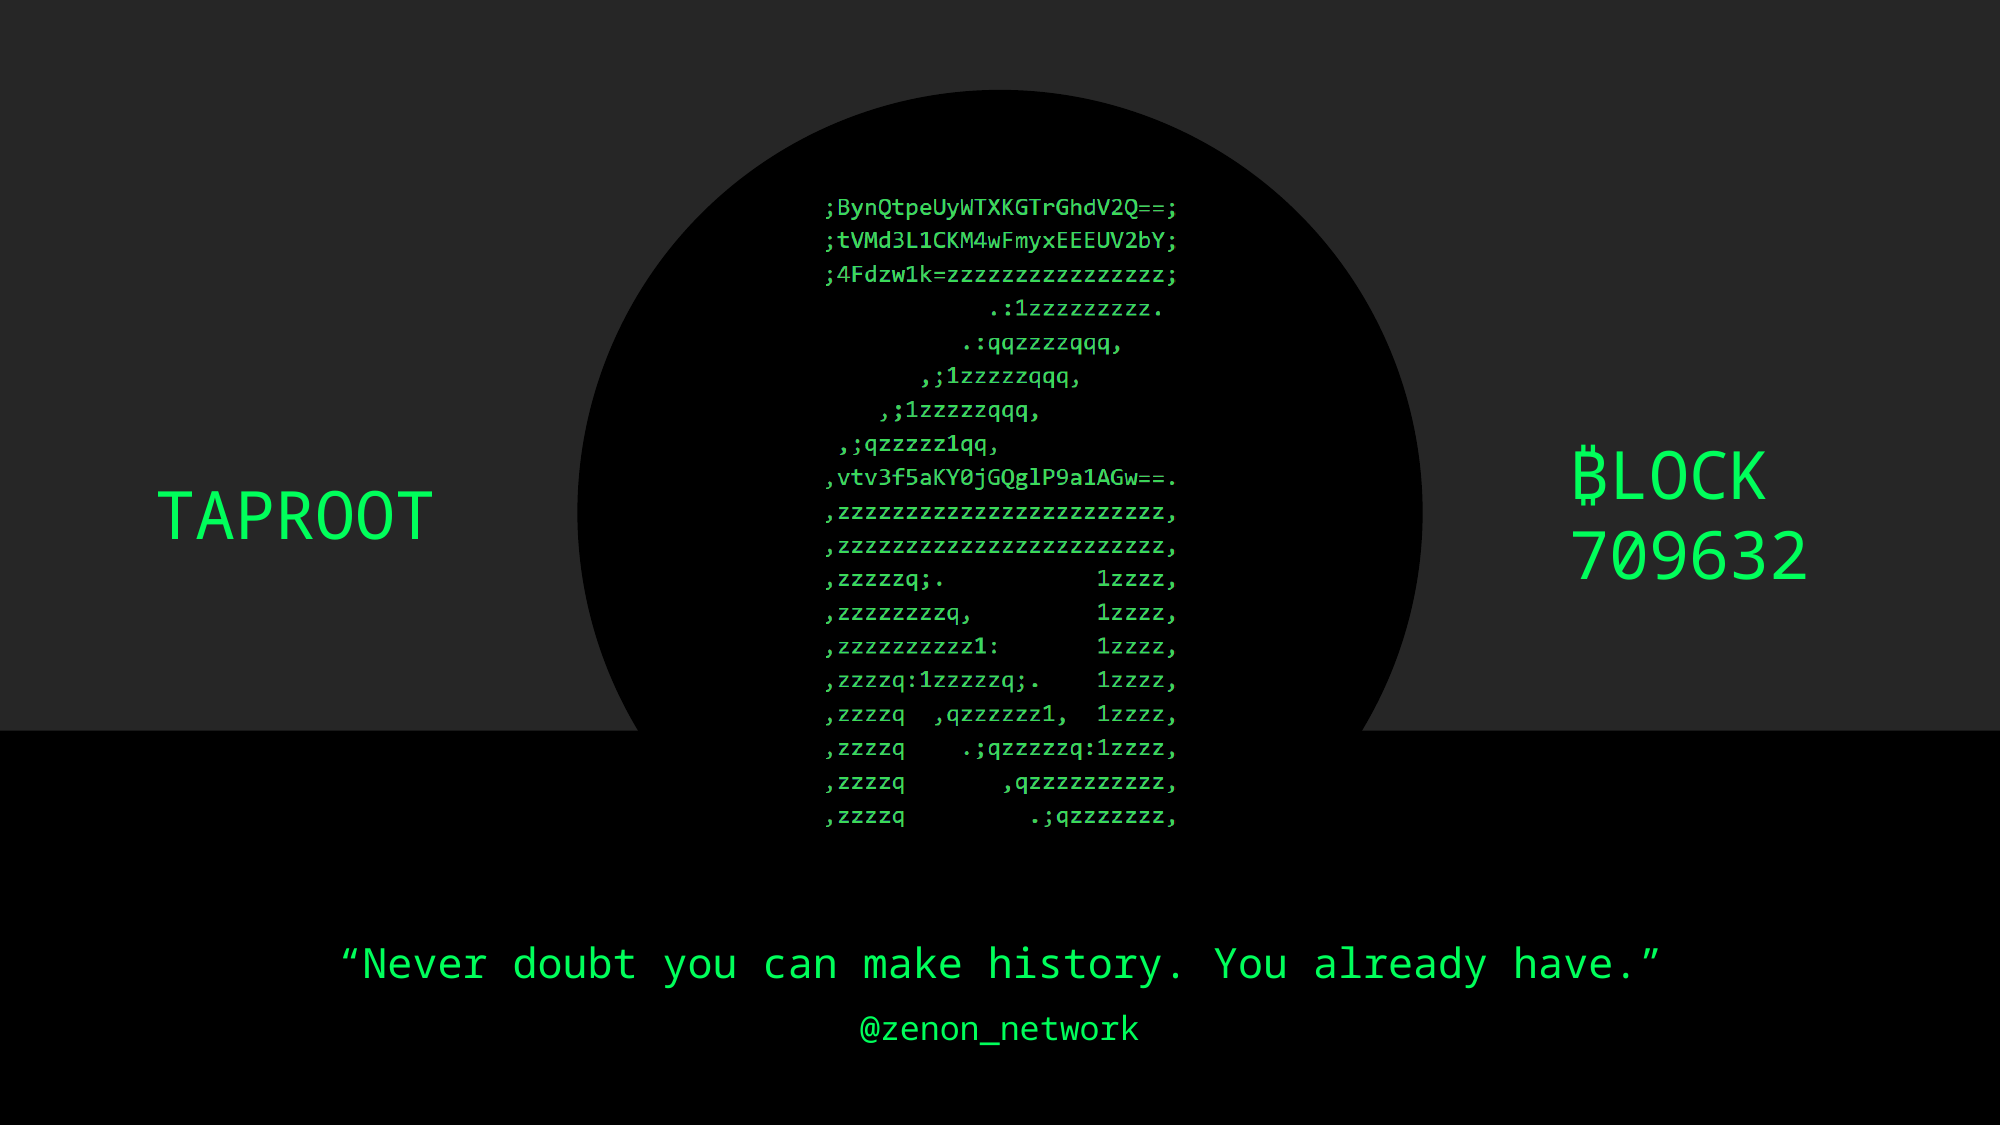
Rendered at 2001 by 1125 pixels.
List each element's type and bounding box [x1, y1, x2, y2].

picture [577, 89, 1423, 936]
text_box [0, 0, 2000, 1125]
